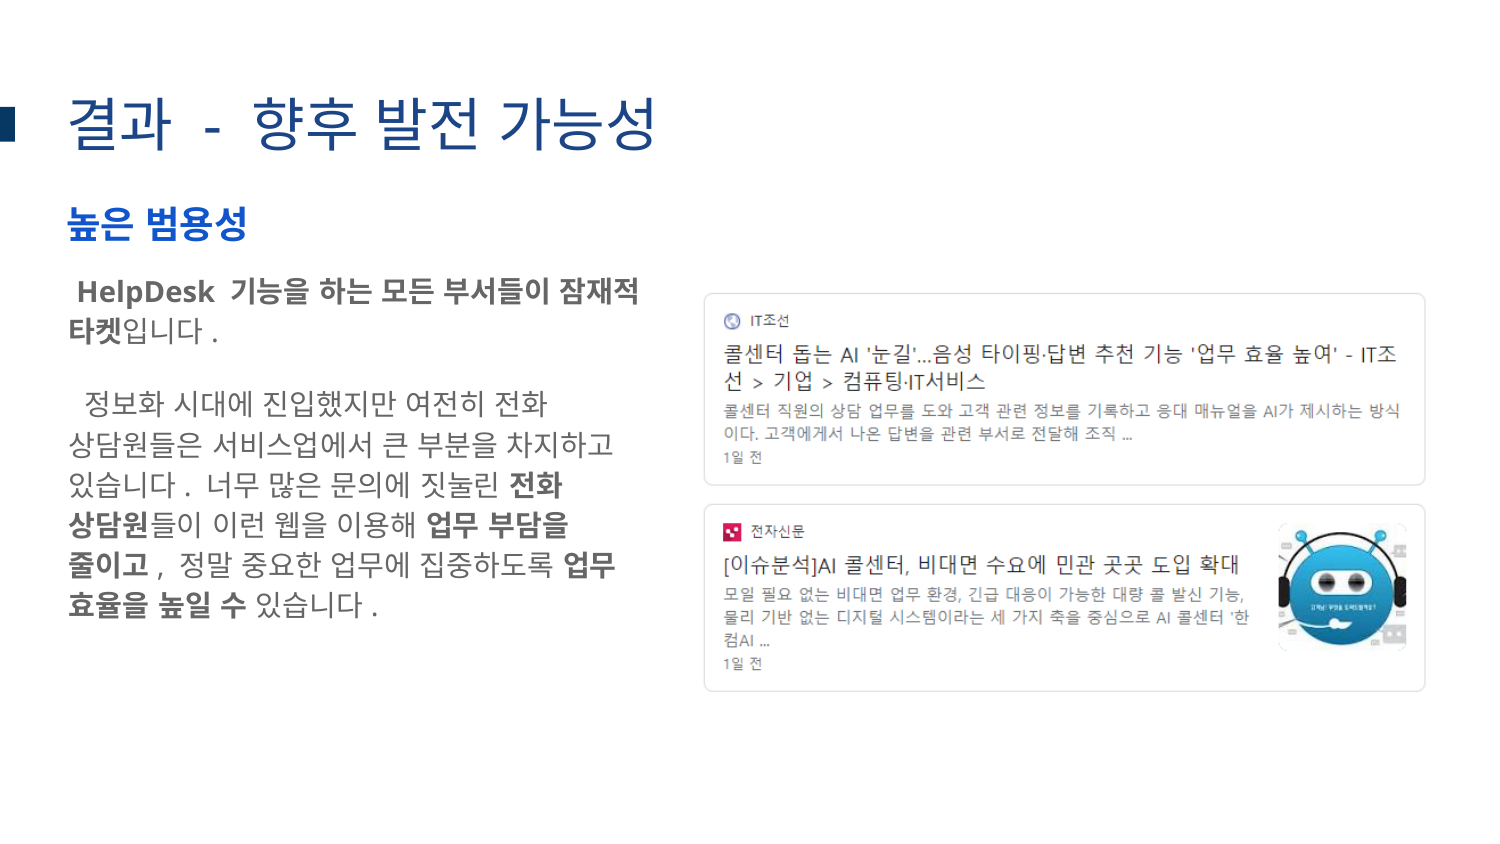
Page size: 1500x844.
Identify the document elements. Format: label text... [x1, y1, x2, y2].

title 결과 - 향후 발전 가능성 [51, 72, 1426, 167]
text_box 높은 범용성 [51, 186, 627, 248]
picture [688, 282, 1447, 707]
text_box HelpDesk 기능을 하는 모든 부서들이 잠재적 타켓입니다. 정보화 시대에 진입했지만 여전히 전화 상담원들은 서비스업에서 큰 부분을 차지하고 있습니다. 너무 많은 문의에 짓눌린 전화 상담원들이 이런 웹을 이용해 업무 부담을 줄이고, 정말 중요한 업무에 집중하도록 업무 효율을 높일 수 있습니다. [53, 252, 665, 676]
